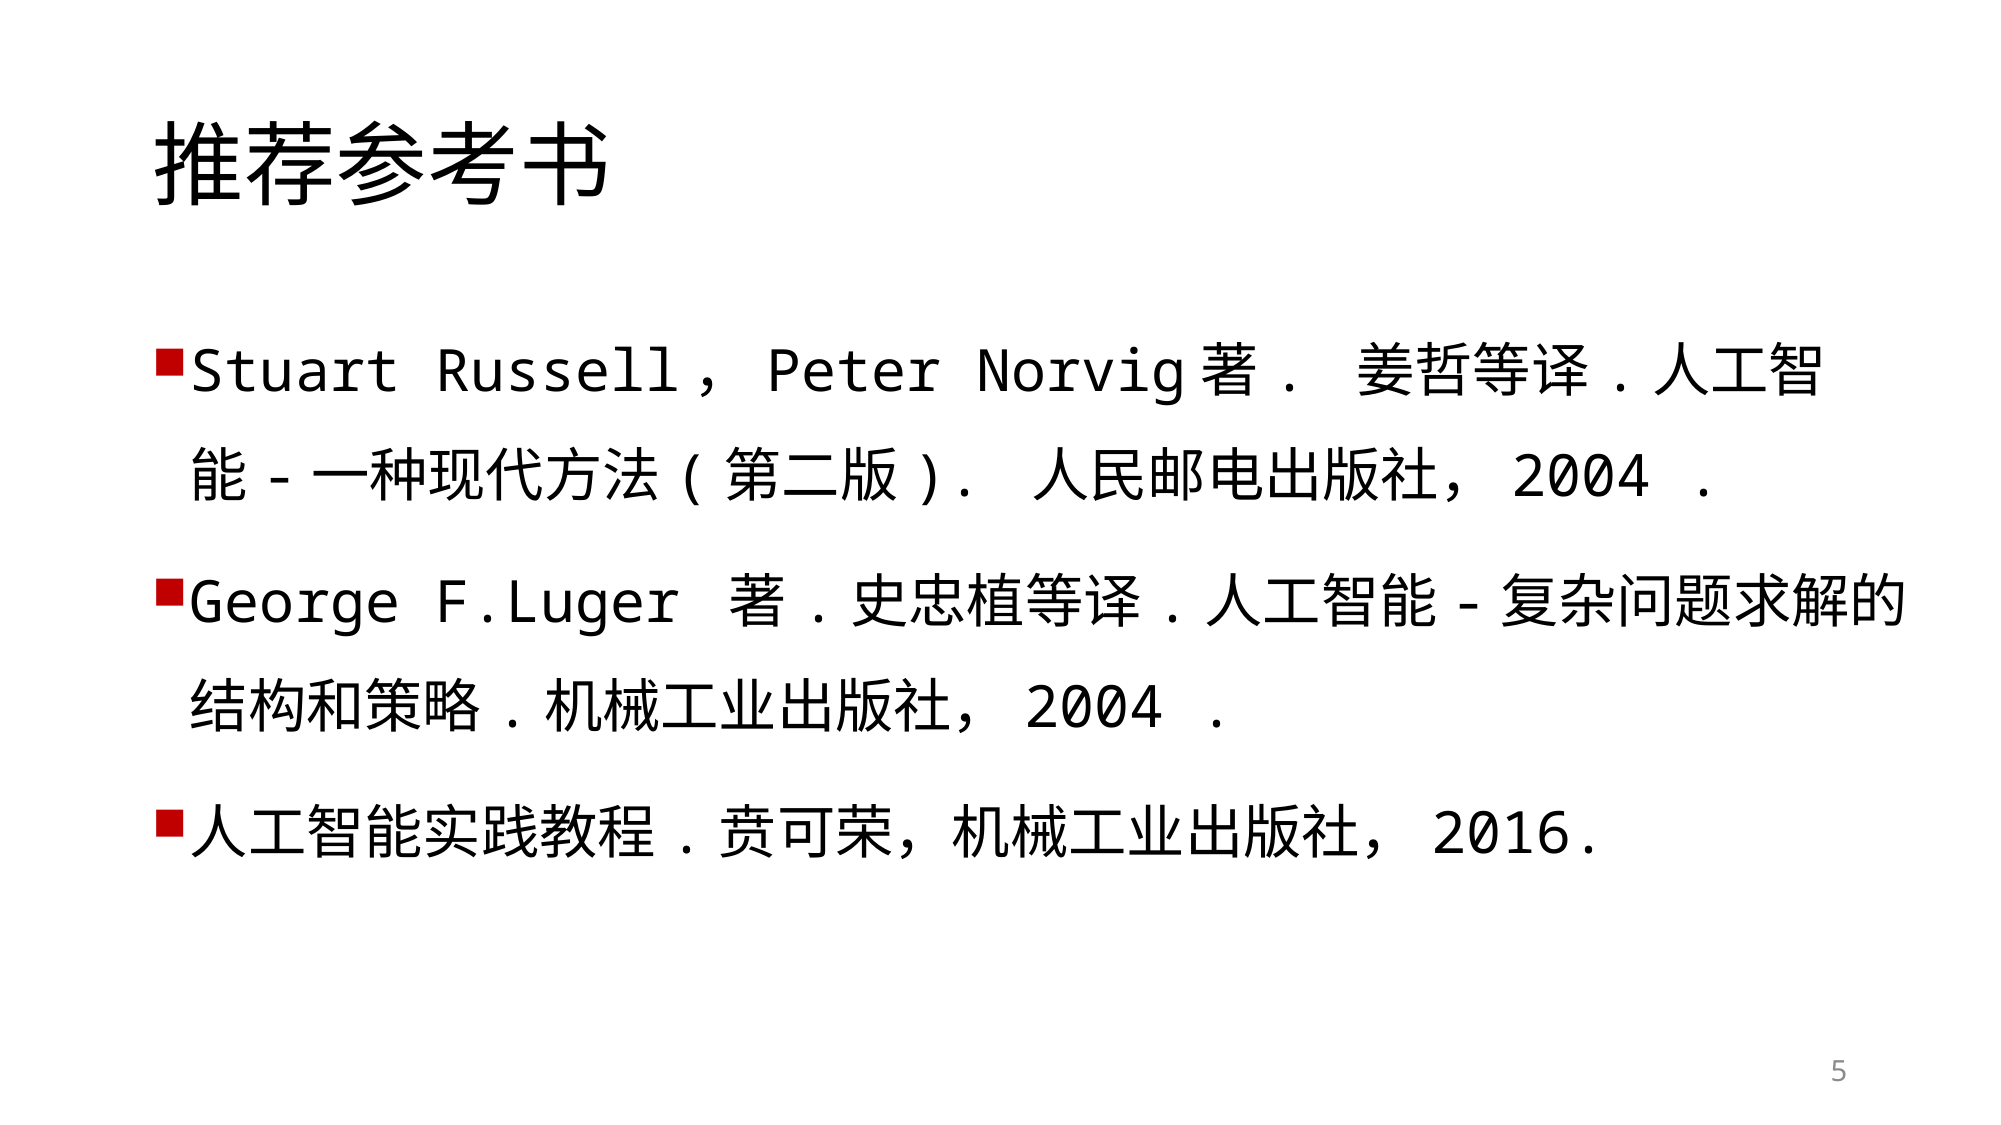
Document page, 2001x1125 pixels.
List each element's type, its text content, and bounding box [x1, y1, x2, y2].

slide_number 5 [1412, 1042, 1863, 1103]
list Stuart Russell，Peter Norvig著. 姜哲等译.人工智能-一种现代方法(第二版). 人民邮电出版社，2004 . George F.Luger 著.史忠植等译.人工智能-复杂问题求解的结构和策略.机械工业出版社，2004 . 人工智能实践教程.贲可荣，机械工业出版社，2016. [137, 290, 1945, 1000]
title 推荐参考书 [137, 59, 1863, 278]
